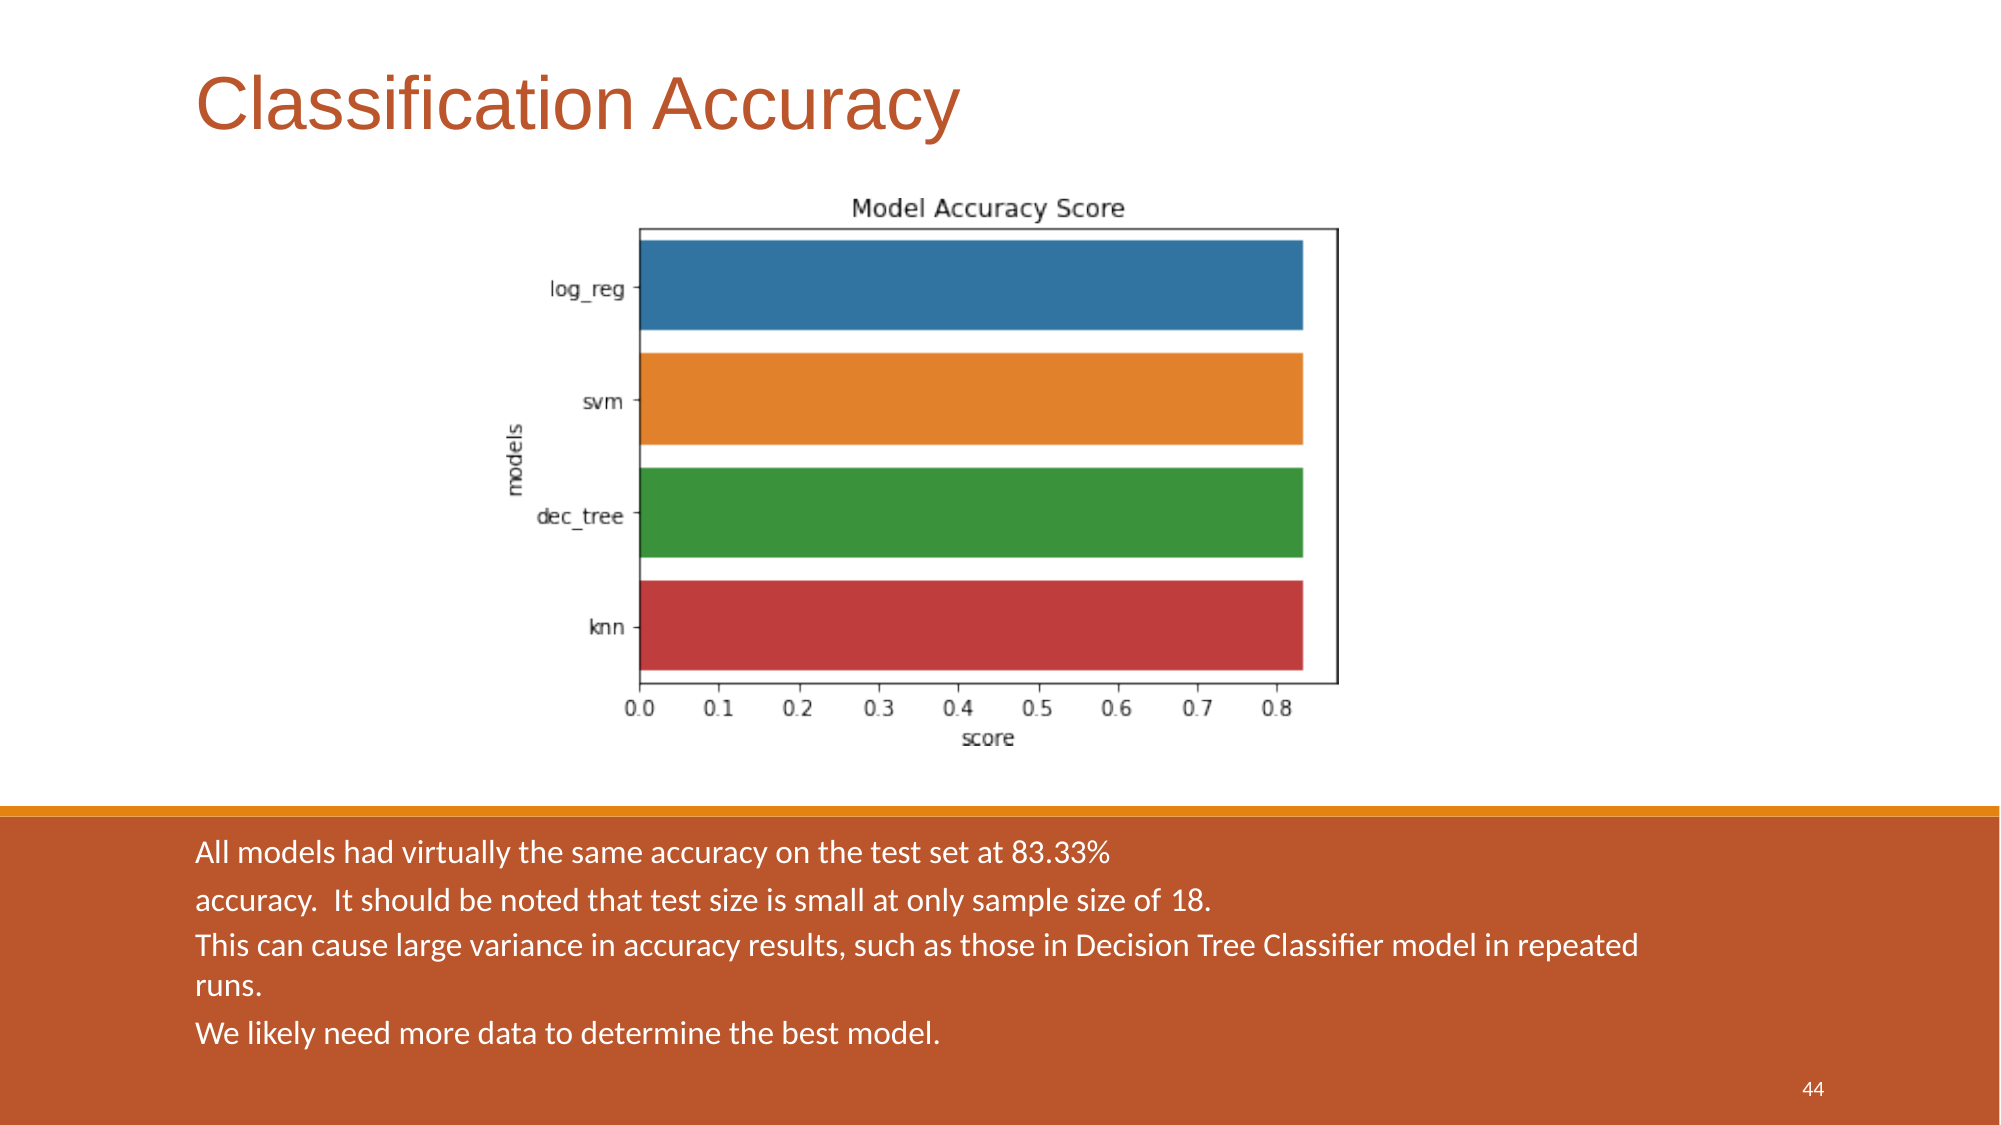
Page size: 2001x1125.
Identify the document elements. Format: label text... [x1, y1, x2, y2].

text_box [0, 805, 2000, 1125]
text_box [506, 198, 1339, 746]
title Classification Accuracy [192, 52, 1344, 149]
